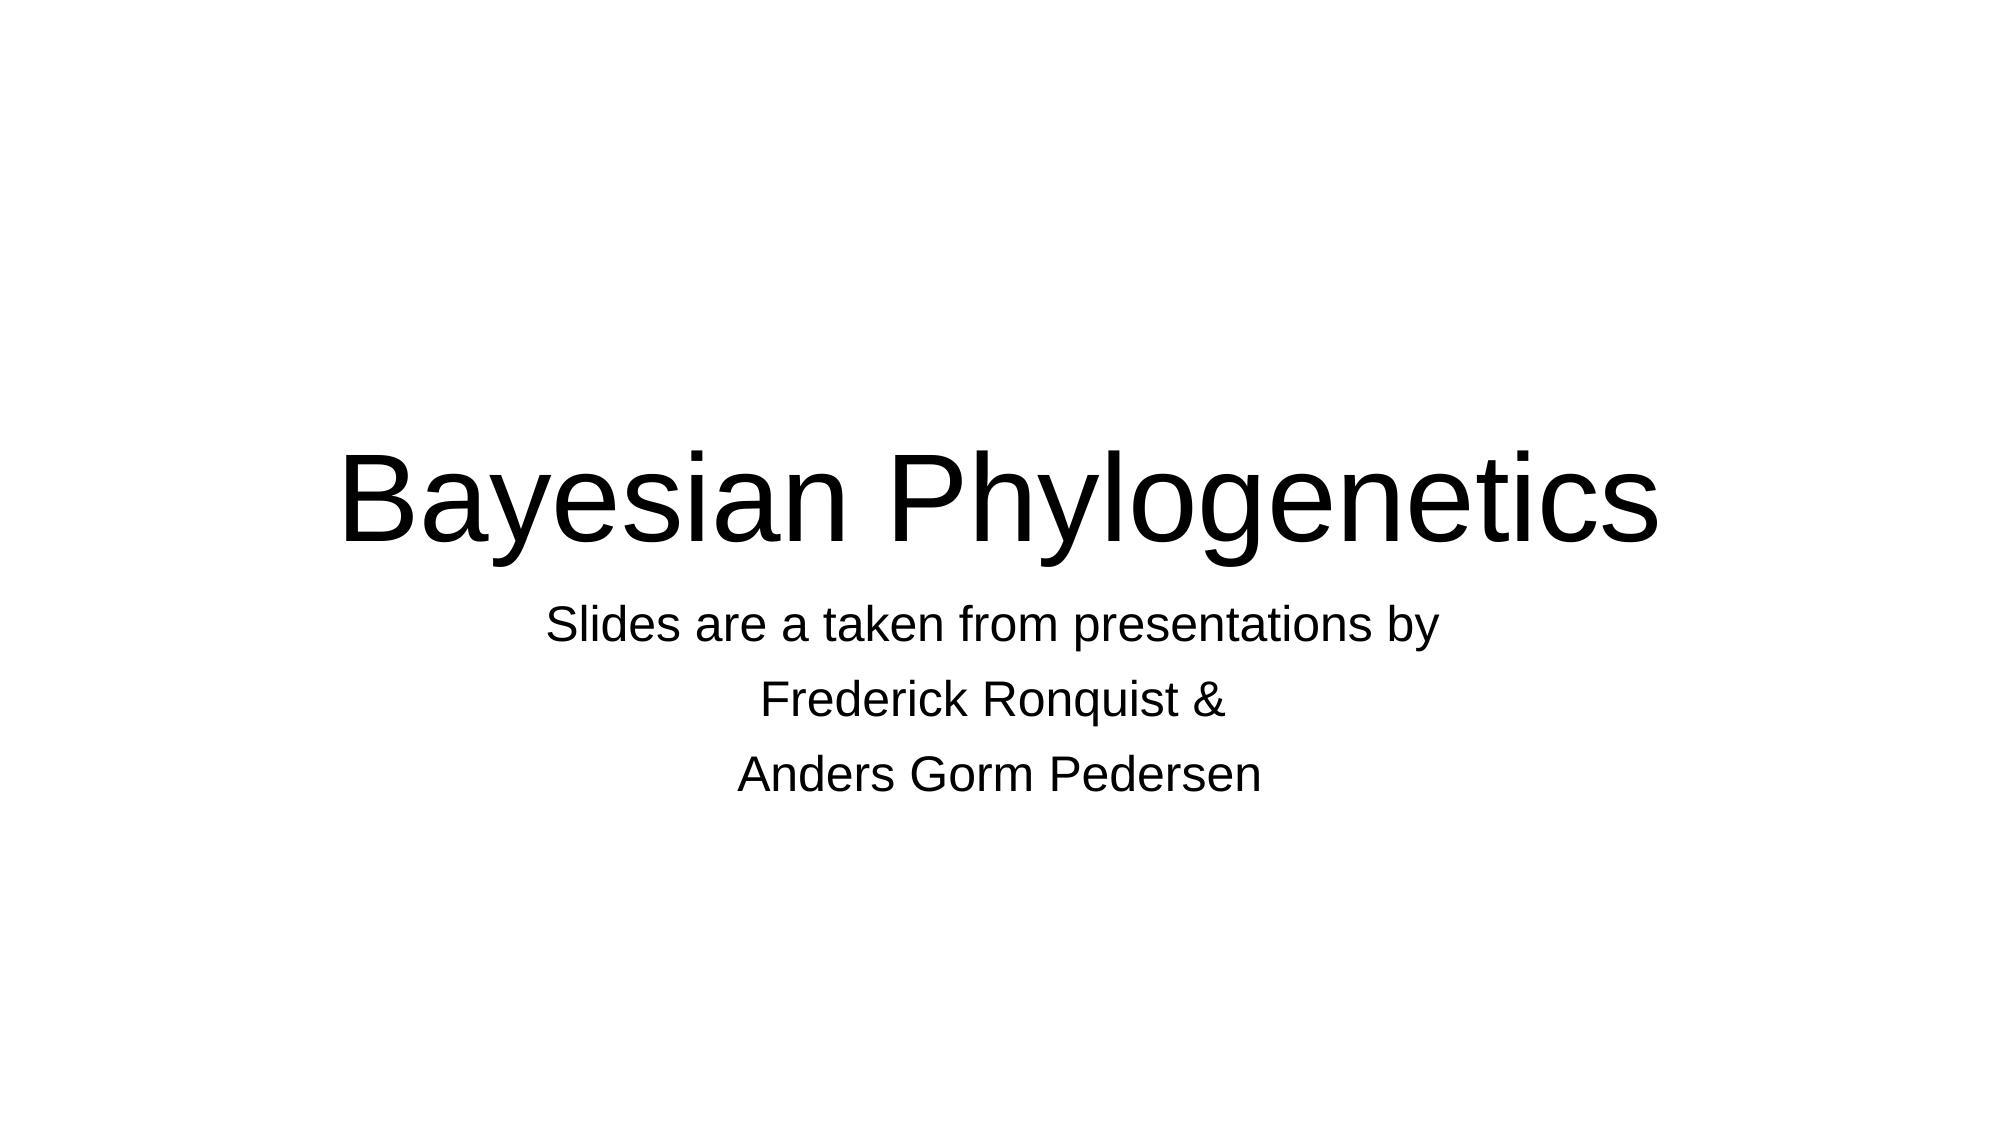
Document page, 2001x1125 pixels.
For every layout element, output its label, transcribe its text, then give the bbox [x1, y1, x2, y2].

title Bayesian Phylogenetics [249, 184, 1750, 576]
subtitle Slides are a taken from presentations by Frederick Ronquist & Anders Gorm Pedersen [249, 590, 1750, 863]
